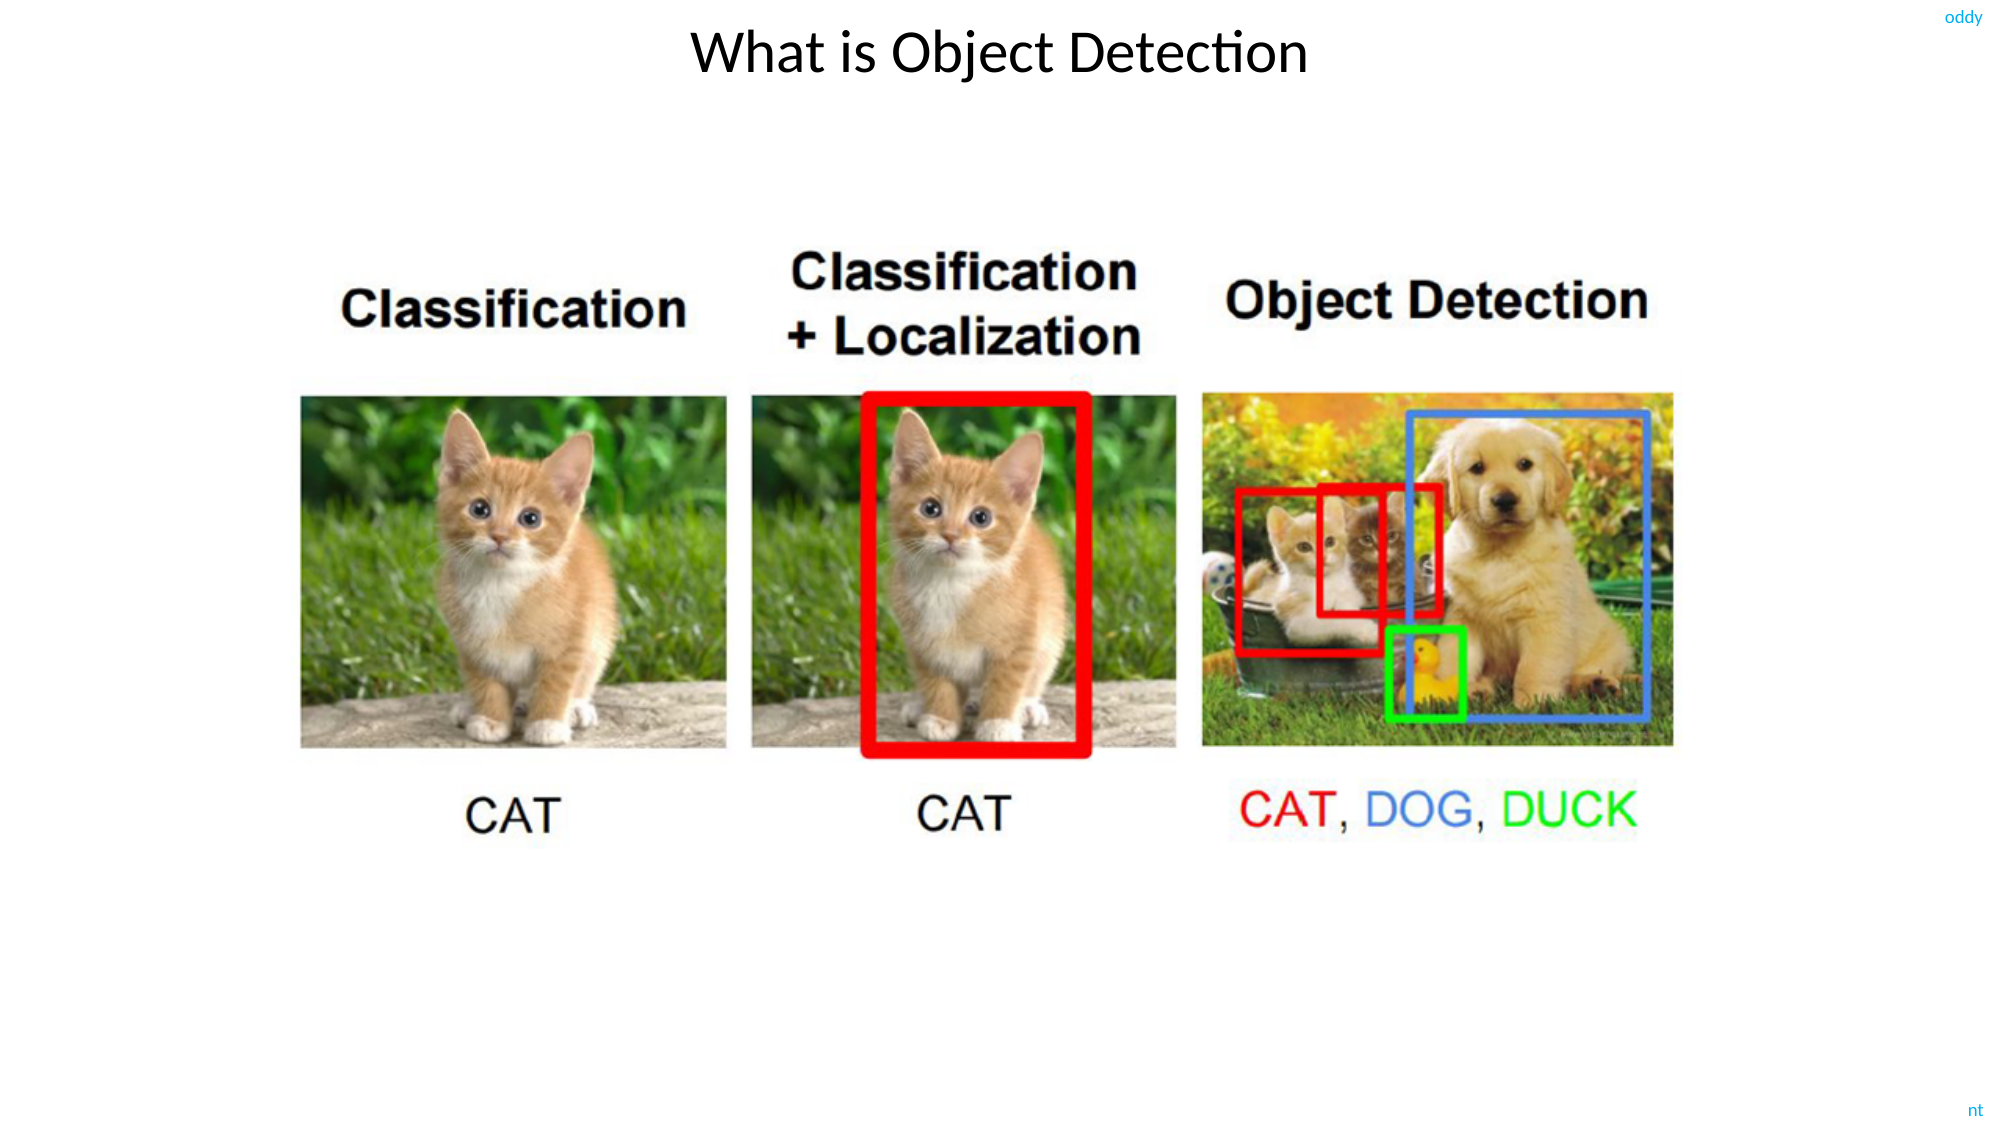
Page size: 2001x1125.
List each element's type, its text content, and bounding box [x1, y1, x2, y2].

picture [748, 238, 1181, 839]
picture [1194, 270, 1683, 853]
picture [291, 273, 735, 849]
title What is Object Detection [13, 12, 1987, 94]
